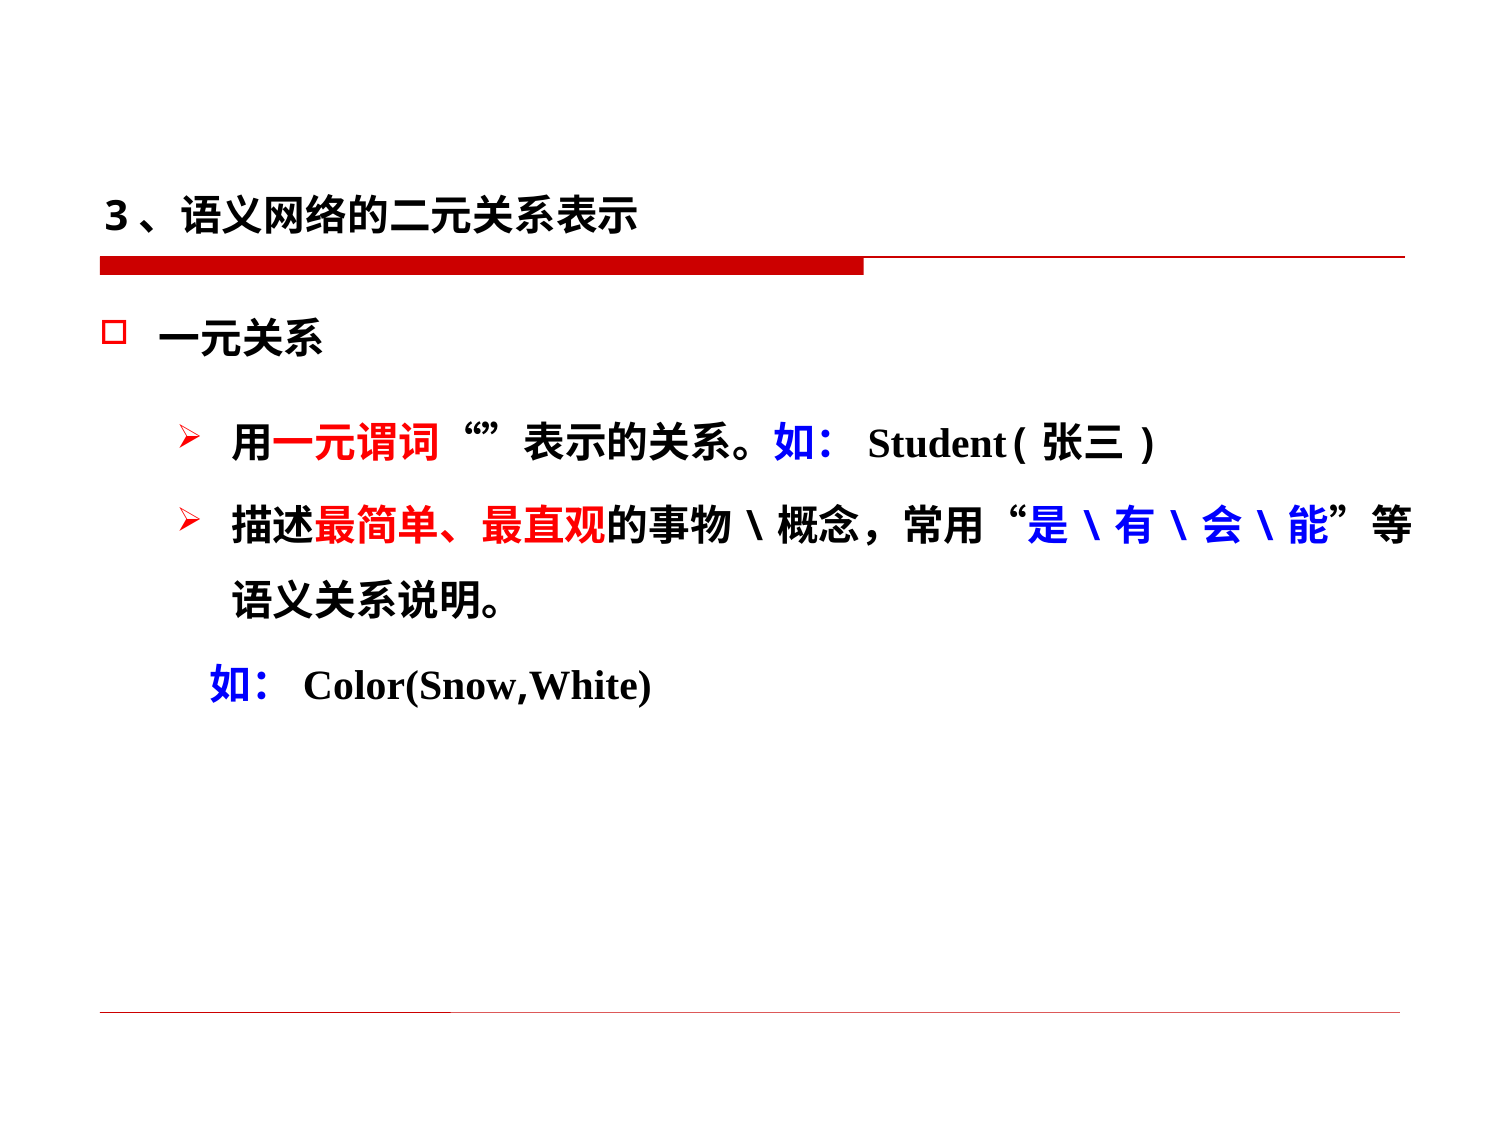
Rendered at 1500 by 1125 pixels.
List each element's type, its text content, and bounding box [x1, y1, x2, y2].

text_box 3、语义网络的二元关系表示 [104, 189, 643, 247]
